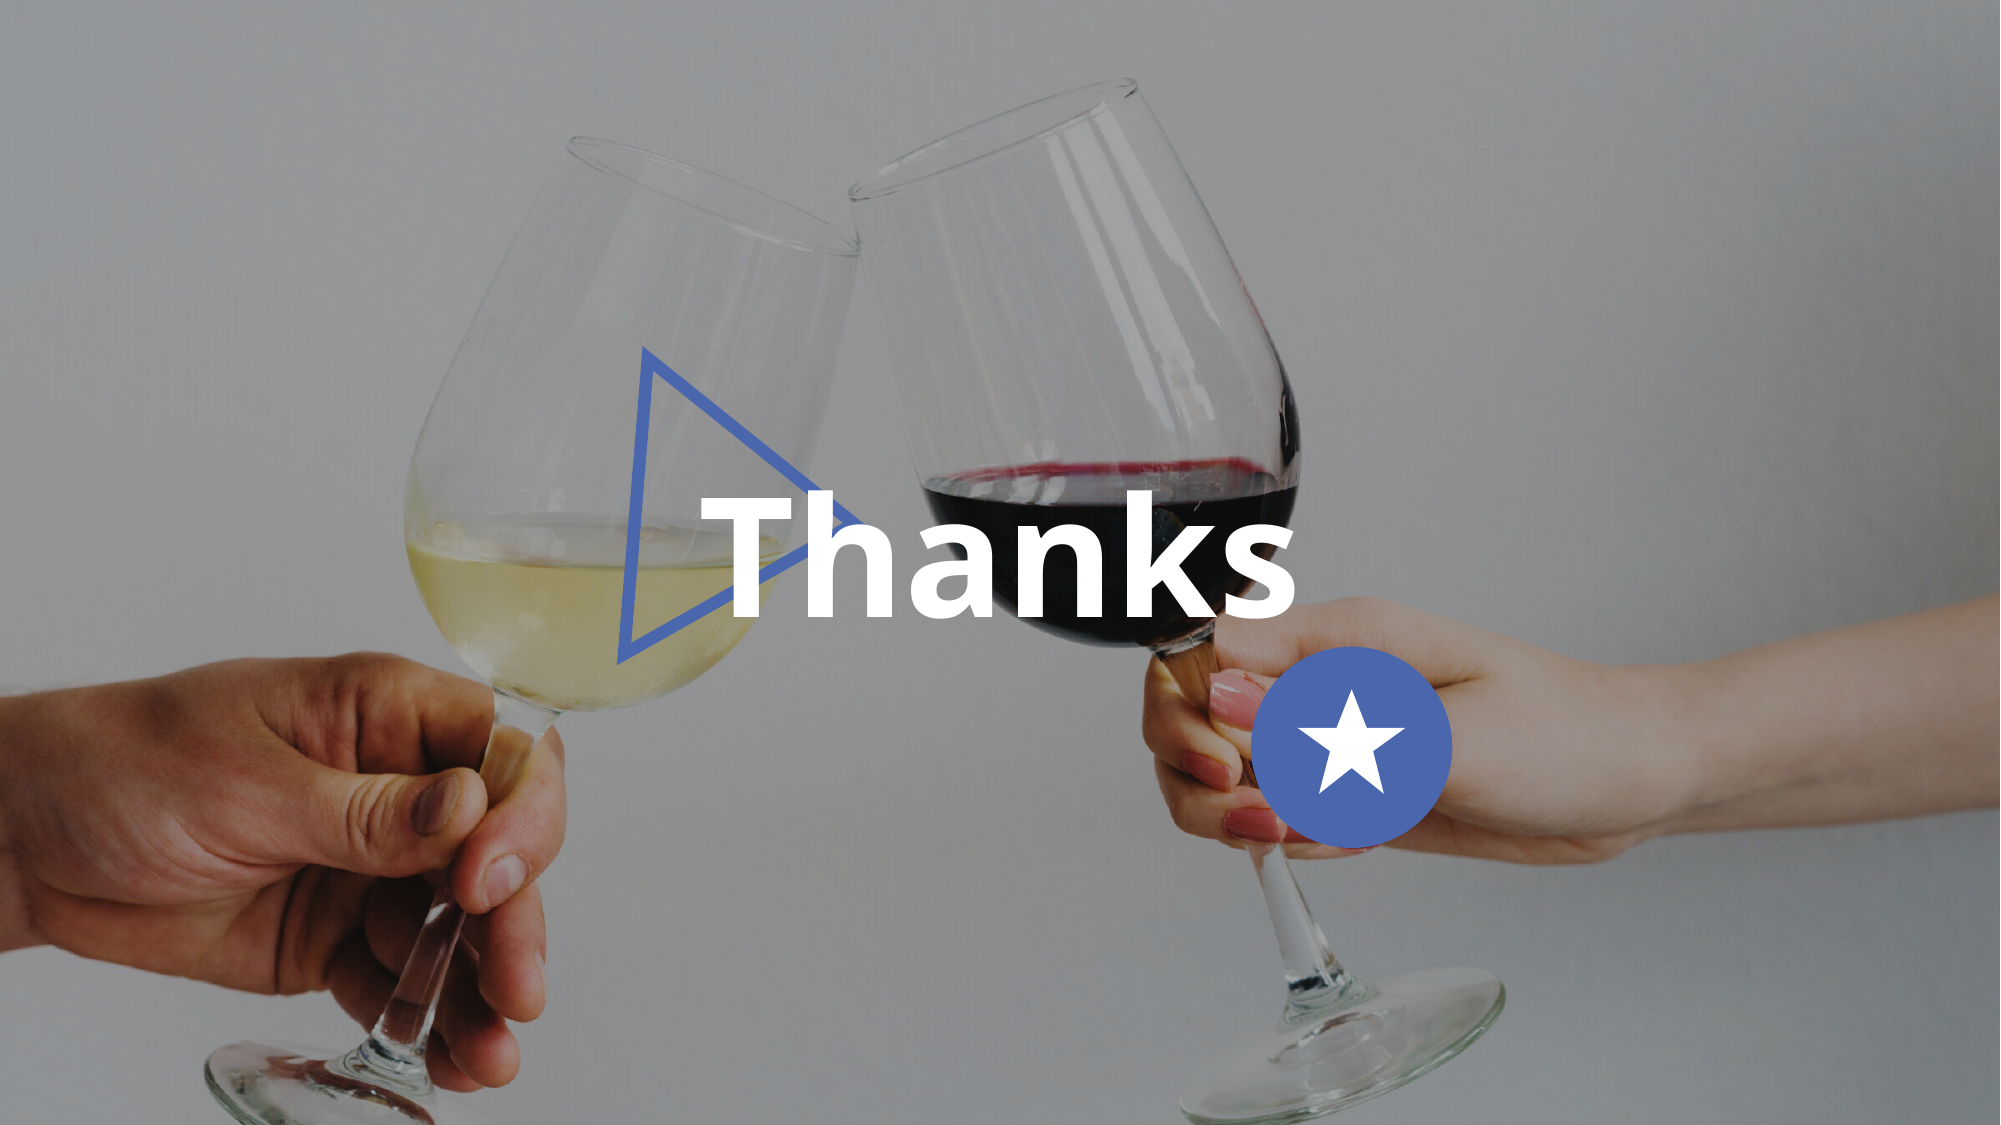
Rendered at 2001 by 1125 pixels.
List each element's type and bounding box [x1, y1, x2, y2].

picture [0, 0, 2000, 1125]
text_box [1250, 646, 1453, 848]
